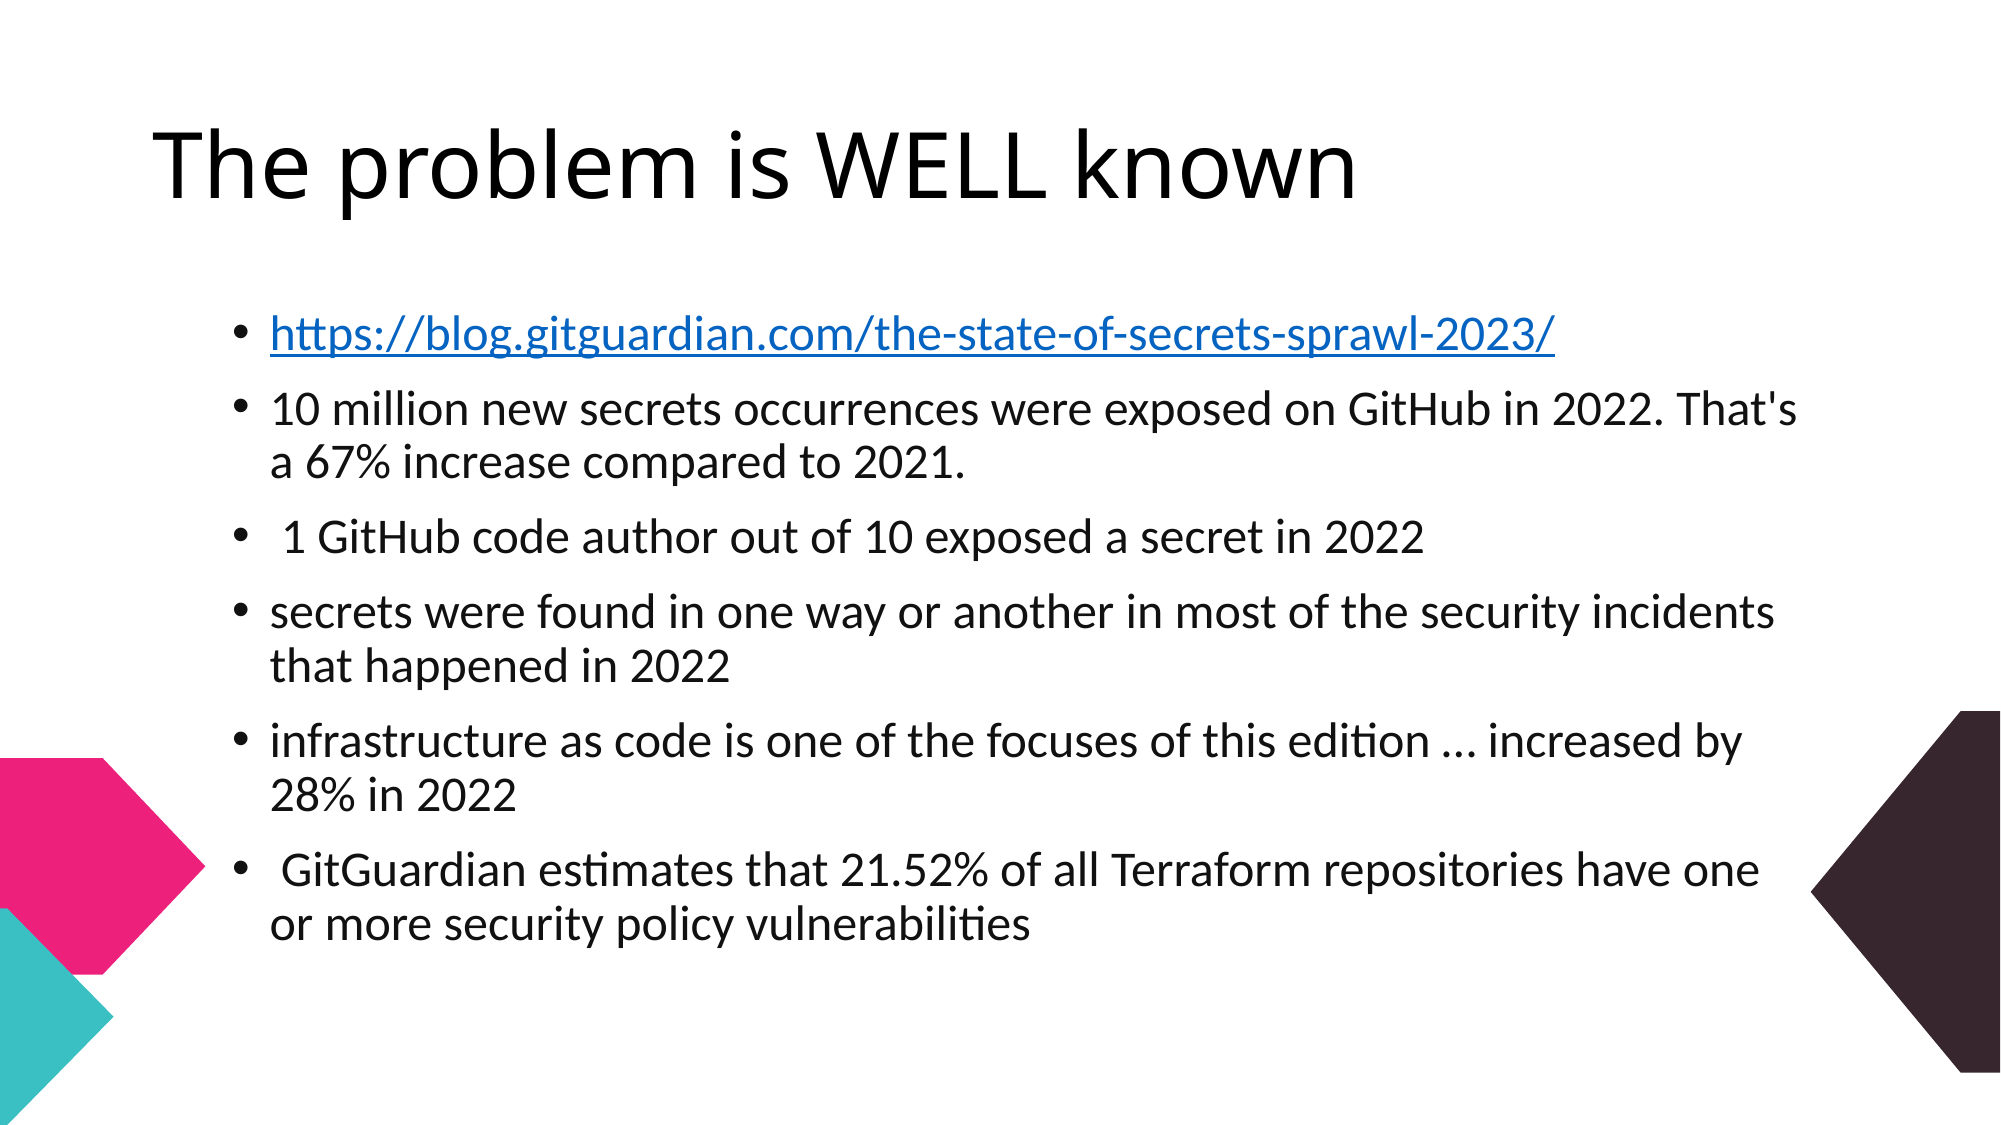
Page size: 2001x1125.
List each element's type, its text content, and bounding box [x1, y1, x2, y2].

title The problem is WELL known [137, 59, 1863, 278]
list https://blog.gitguardian.com/the-state-of-secrets-sprawl-2023/ 10 million new secrets occurrences were exposed on GitHub in 2022. That's a 67% increase compared to 2021. 1 GitHub code author out of 10 exposed a secret in 2022 secrets were found in one way or another in most of the security incidents that happened in 2022 infrastructure as code is one of the focuses of this edition … increased by 28% in 2022 GitGuardian estimates that 21.52% of all Terraform repositories have one or more security policy vulnerabilities [217, 299, 1831, 1014]
